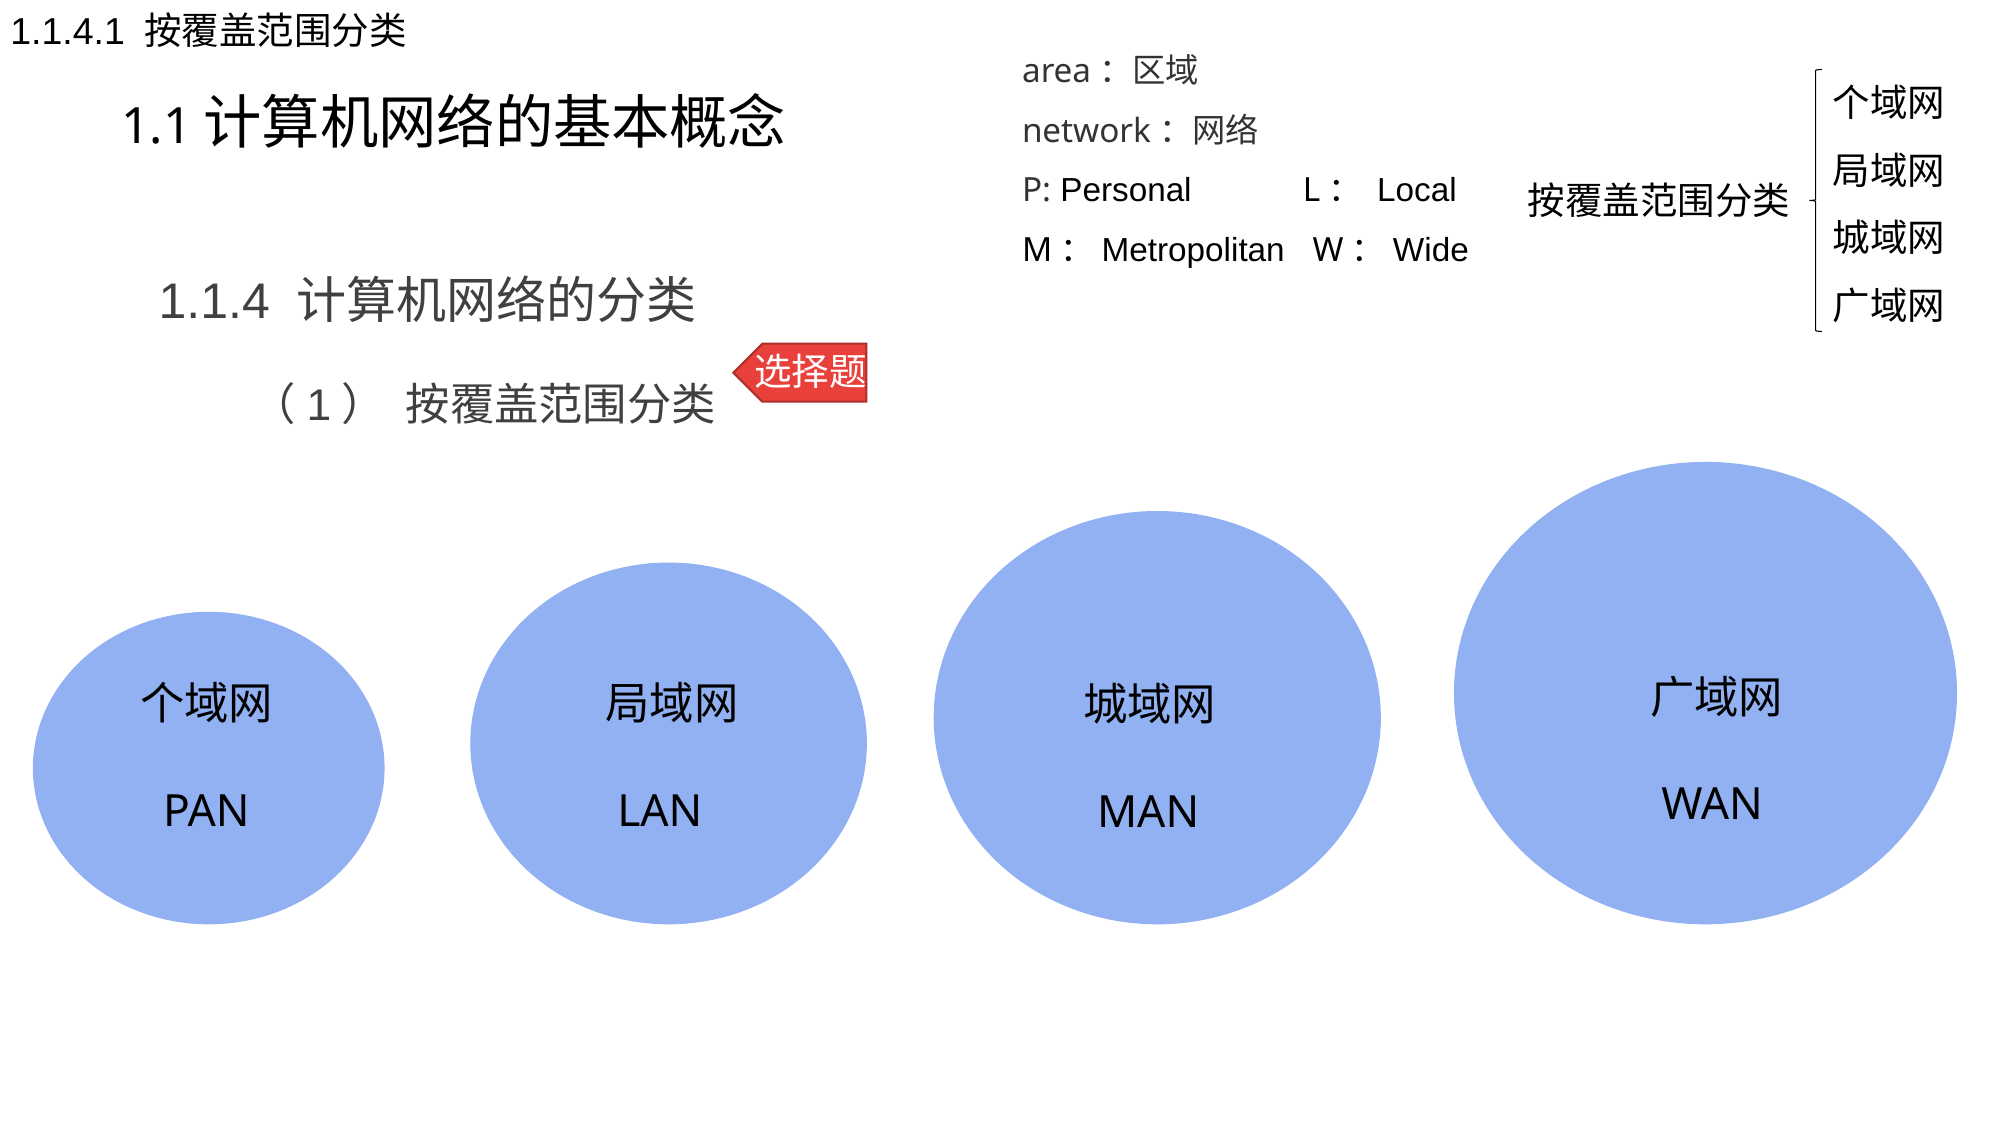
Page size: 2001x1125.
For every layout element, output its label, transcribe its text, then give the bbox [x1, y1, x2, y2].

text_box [1513, 49, 2000, 337]
text_box 1.1.4.1 按覆盖范围分类 [0, 0, 422, 60]
text_box [731, 365, 739, 380]
text_box 选择题 [739, 340, 902, 400]
text_box [32, 611, 385, 925]
title 1.1计算机网络的基本概念 [106, 42, 918, 230]
text_box [1453, 461, 1958, 925]
text_box area：区域 network：网络 P: Personal L： Local M：Metropolitan W：Wide [1007, 21, 1664, 276]
text_box [933, 511, 1381, 925]
picture [644, 722, 734, 815]
text_box 广域网 WAN [1635, 661, 1860, 836]
text_box 个域网 PAN [125, 667, 311, 843]
text_box [470, 562, 867, 925]
text_box 局域网 LAN [556, 667, 781, 843]
text_box 城域网 MAN [1047, 669, 1272, 844]
list 1.1.4 计算机网络的分类 （1） 按覆盖范围分类 [106, 230, 1832, 1047]
